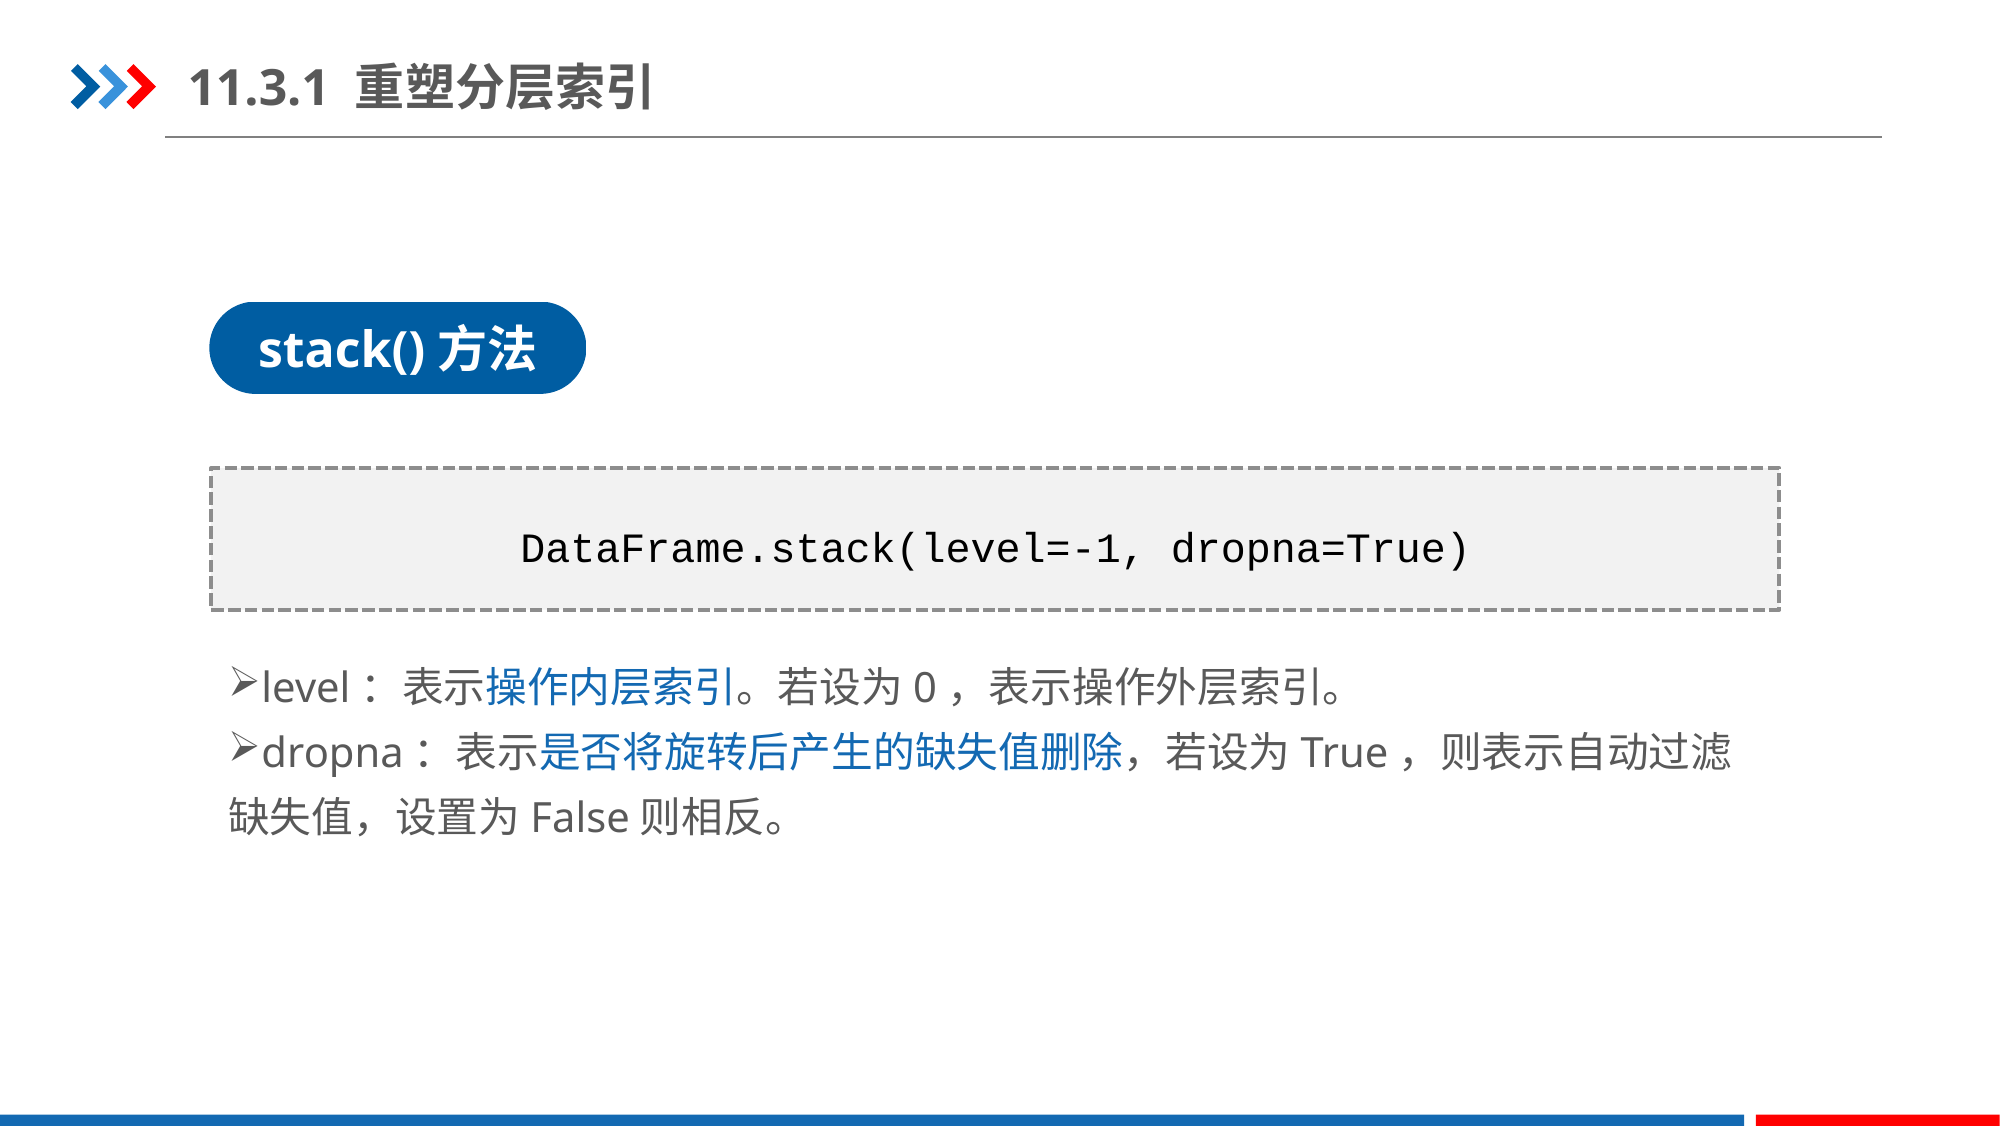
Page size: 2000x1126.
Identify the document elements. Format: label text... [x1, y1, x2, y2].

text_box level：表示操作内层索引。若设为0，表示操作外层索引。 dropna：表示是否将旋转后产生的缺失值删除，若设为True，则表示自动过滤缺失值，设置为False则相反。 [213, 638, 1780, 849]
text_box stack()方法 [207, 299, 589, 396]
text_box DataFrame.stack(level=-1, dropna=True) [290, 506, 1701, 579]
text_box [209, 466, 1781, 612]
text_box 11.3.1 重塑分层索引 [187, 43, 870, 127]
